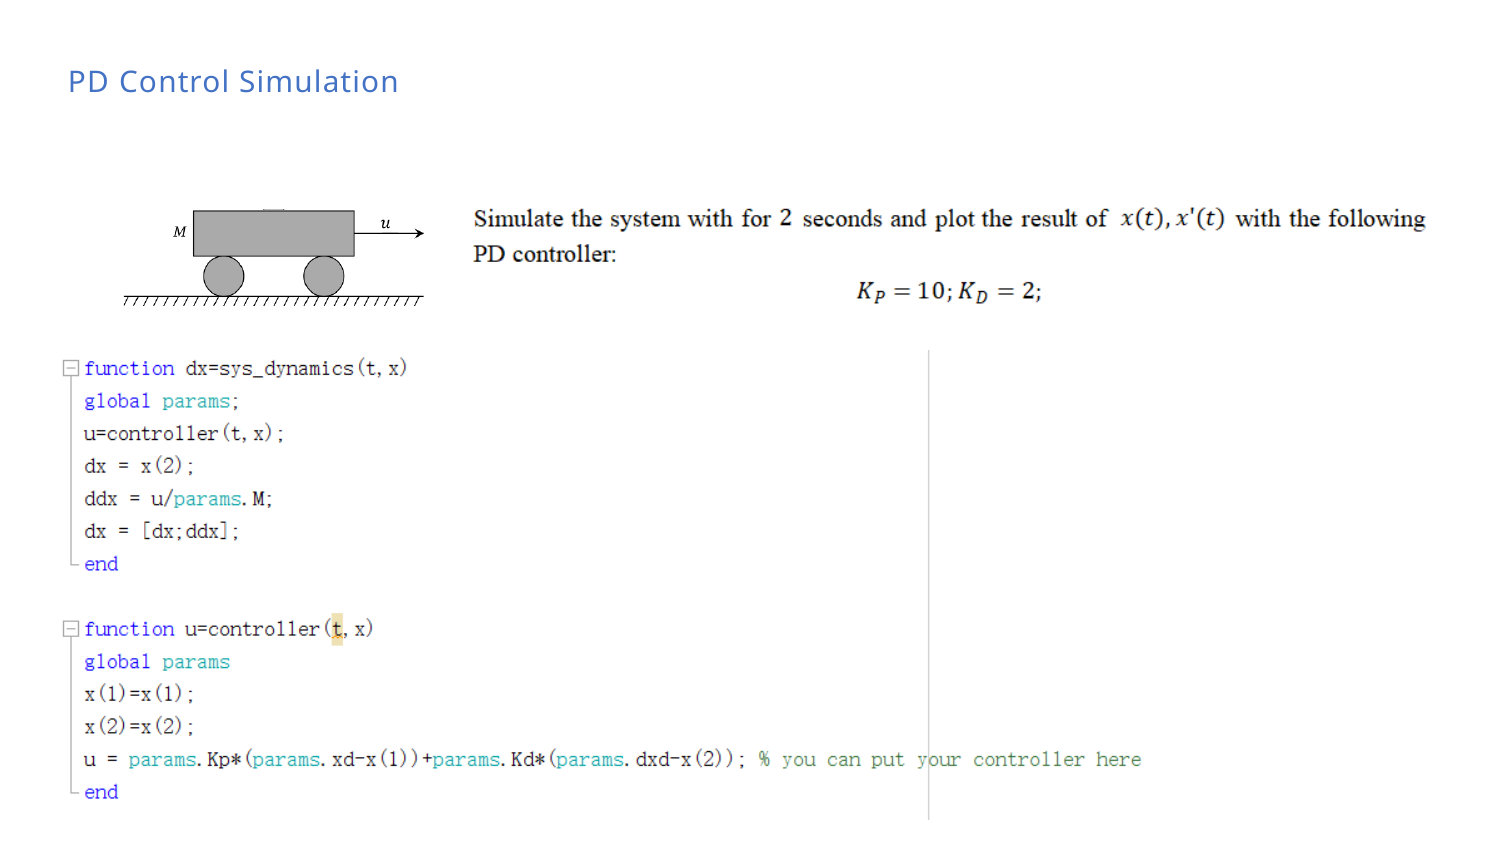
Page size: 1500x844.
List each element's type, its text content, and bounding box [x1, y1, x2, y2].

picture [435, 185, 1482, 320]
text_box PD Control Simulation [53, 55, 804, 107]
picture [123, 209, 424, 306]
picture [53, 350, 1317, 820]
